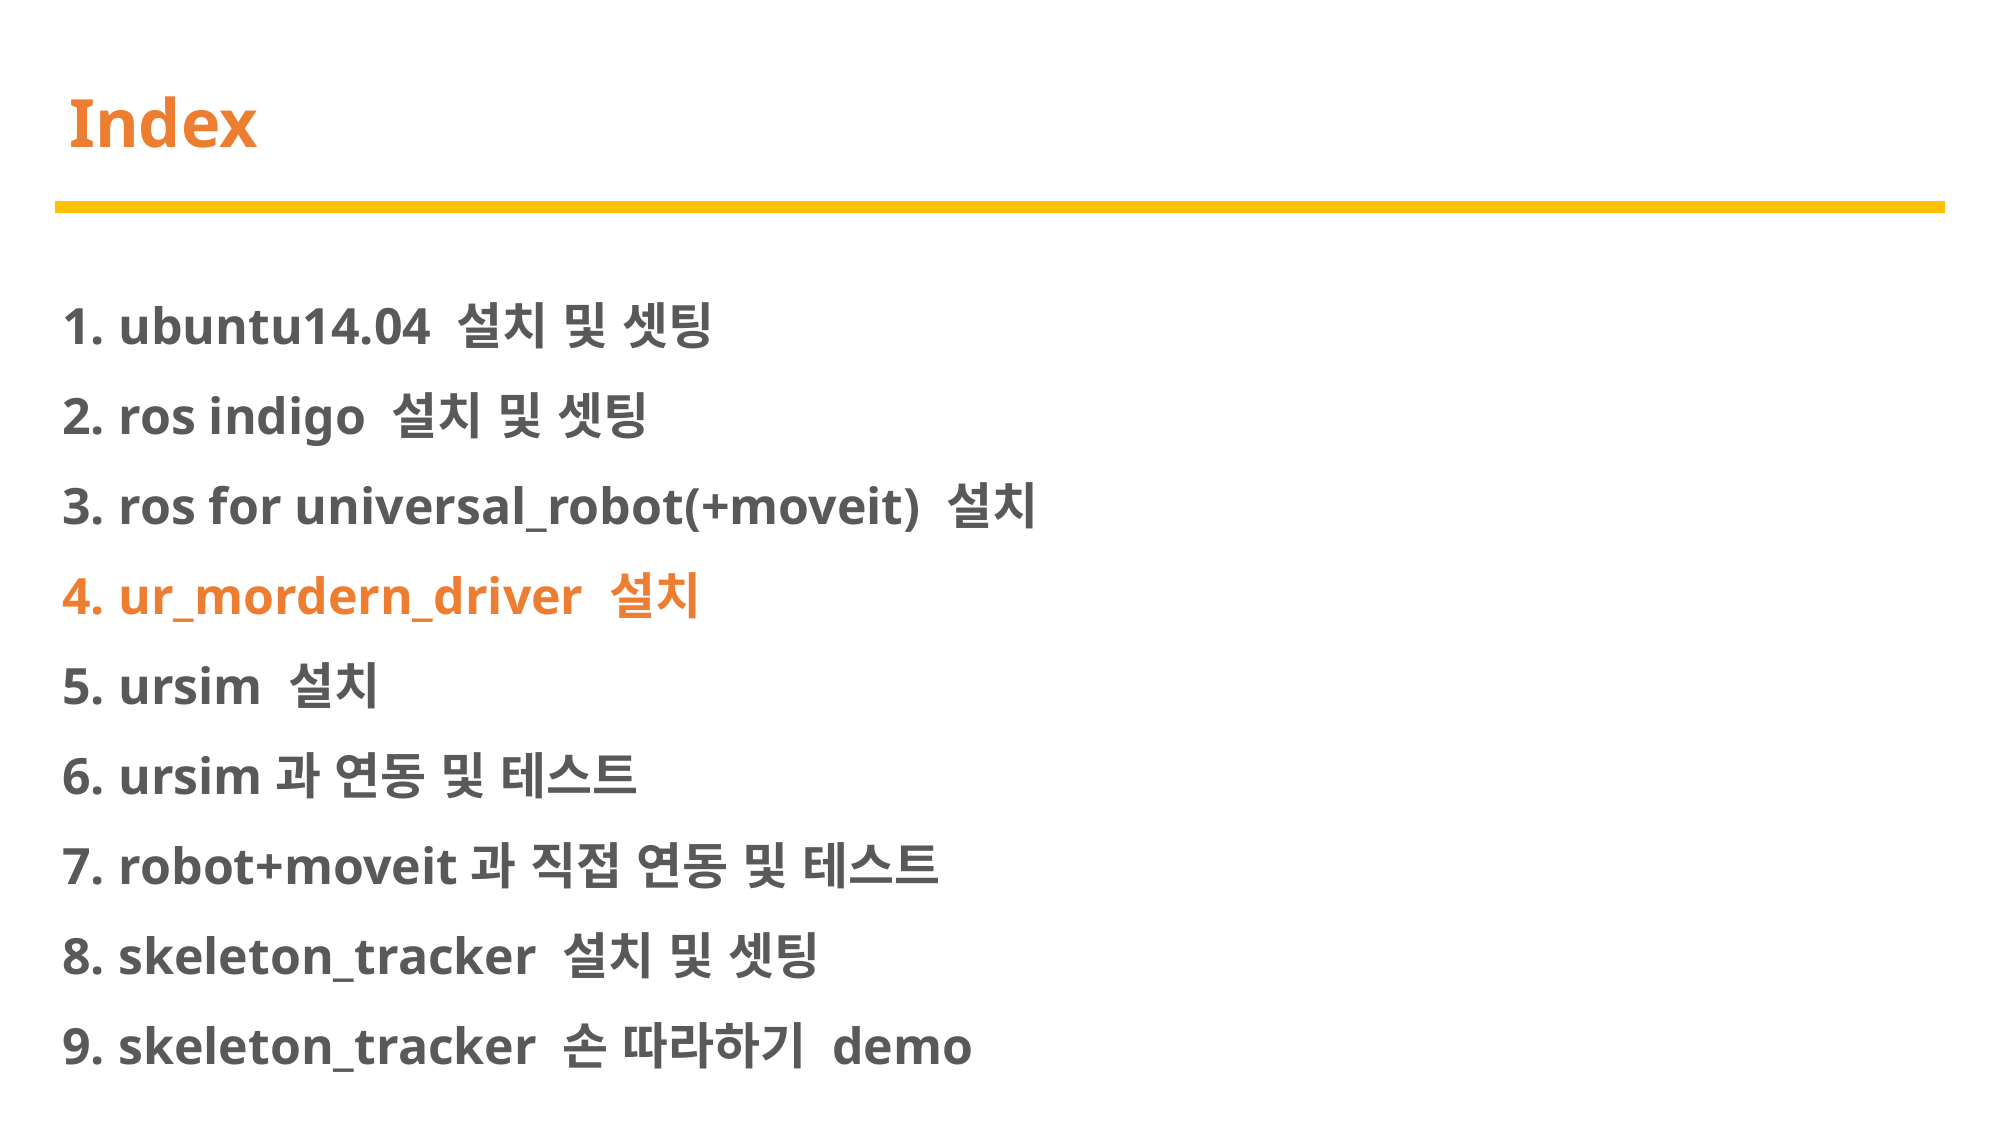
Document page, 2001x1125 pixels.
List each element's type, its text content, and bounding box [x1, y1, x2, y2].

text_box ubuntu14.04 설치 및 셋팅 ros indigo 설치 및 셋팅 ros for universal_robot(+moveit) 설치 ur_mordern_driver 설치 ursim 설치 ursim과 연동 및 테스트 robot+moveit과 직접 연동 및 테스트 skeleton_tracker 설치 및 셋팅 skeleton_tracker 손 따라하기 demo [47, 257, 1955, 1082]
text_box Index [54, 73, 327, 168]
